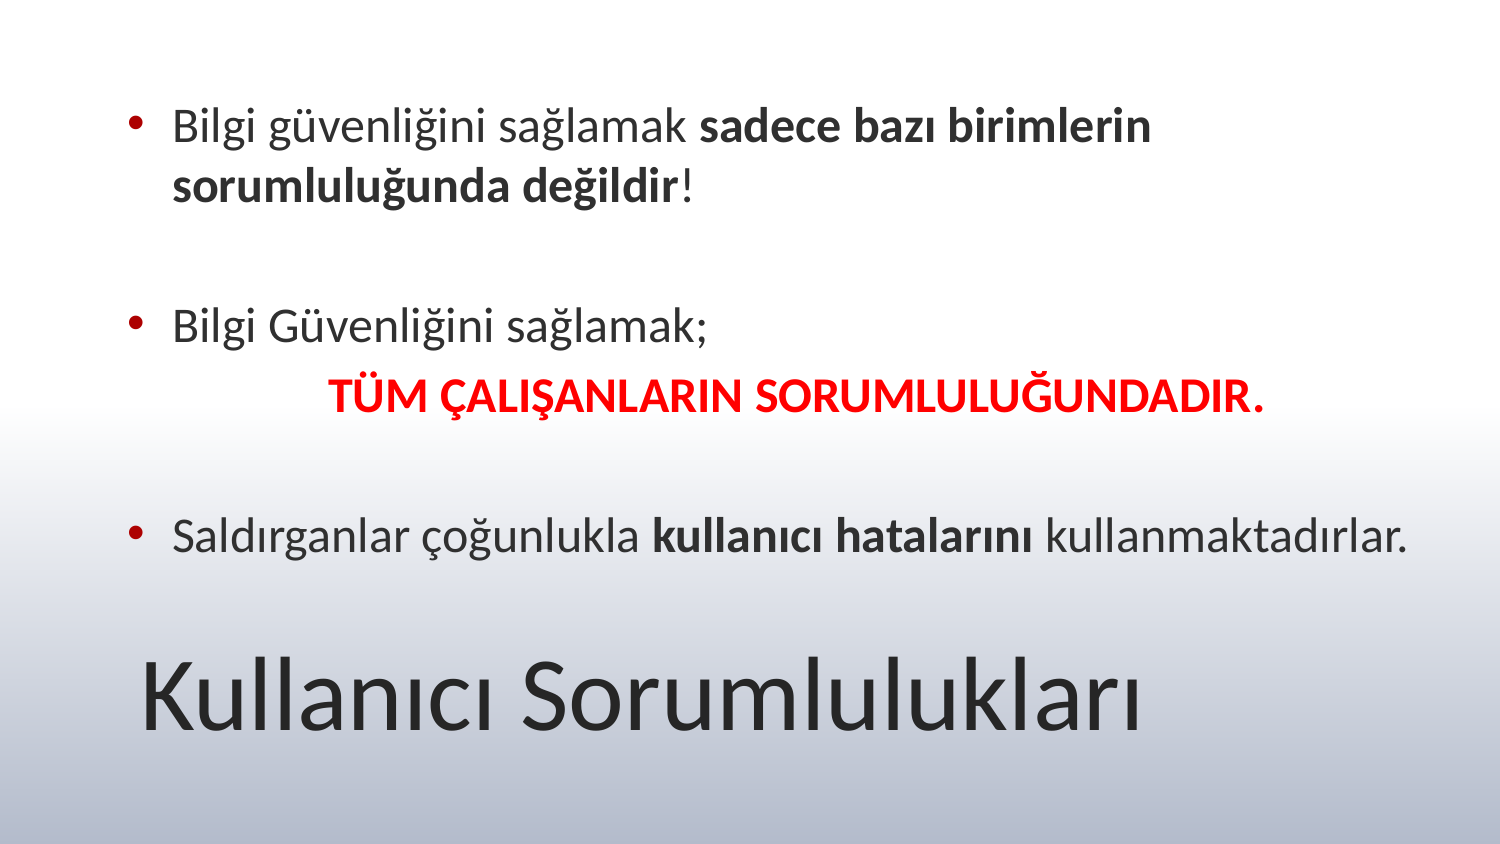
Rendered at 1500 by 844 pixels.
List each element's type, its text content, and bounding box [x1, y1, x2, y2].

title Kullanıcı Sorumlulukları [125, 616, 1238, 760]
text_box Bilgi güvenliğini sağlamak sadece bazı birimlerin sorumluluğunda değildir! Bilgi Güvenliğini sağlamak; TÜM ÇALIŞANLARIN SORUMLULUĞUNDADIR. Saldırganlar çoğunlukla kullanıcı hatalarını kullanmaktadırlar. [112, 79, 1483, 576]
